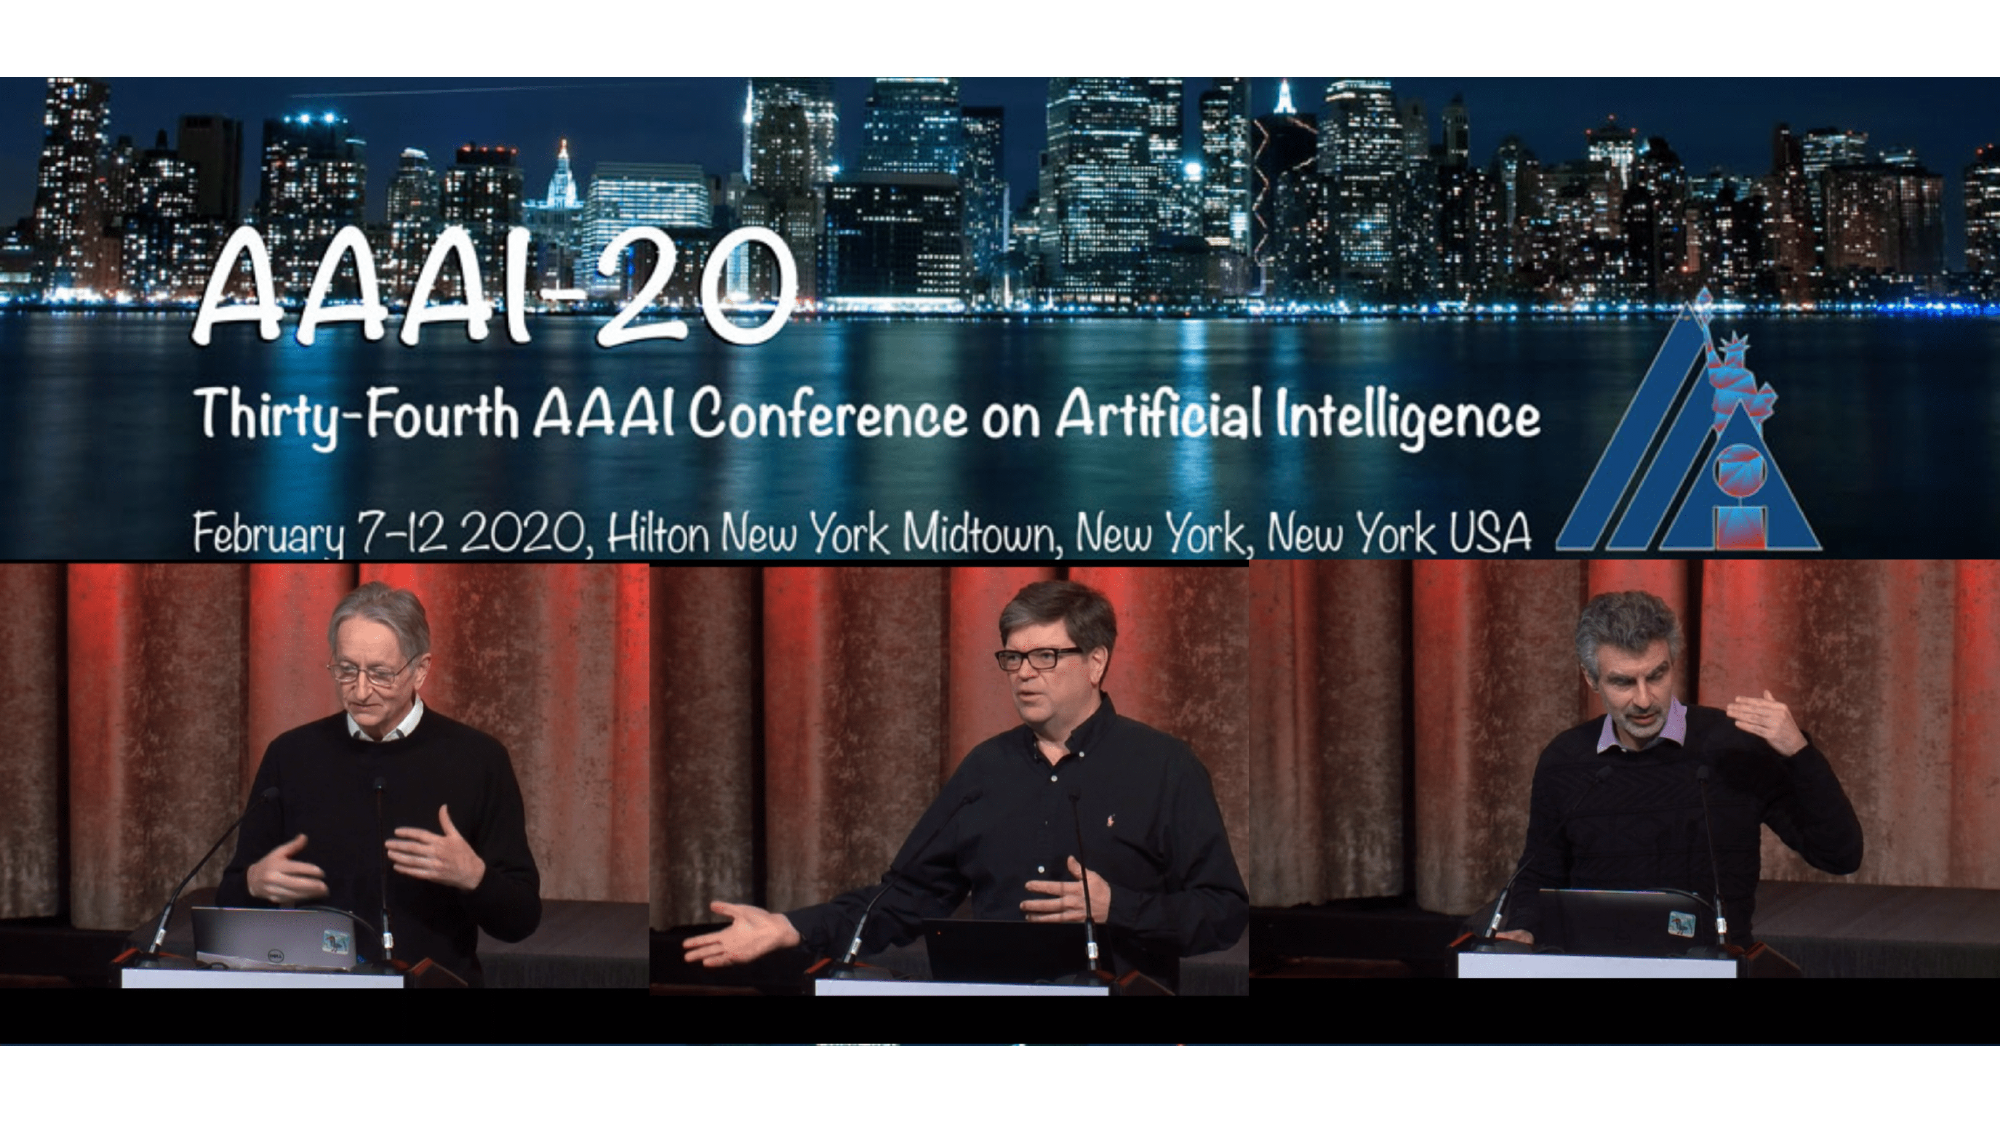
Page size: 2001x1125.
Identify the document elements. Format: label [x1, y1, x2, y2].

picture [0, 73, 2000, 1051]
